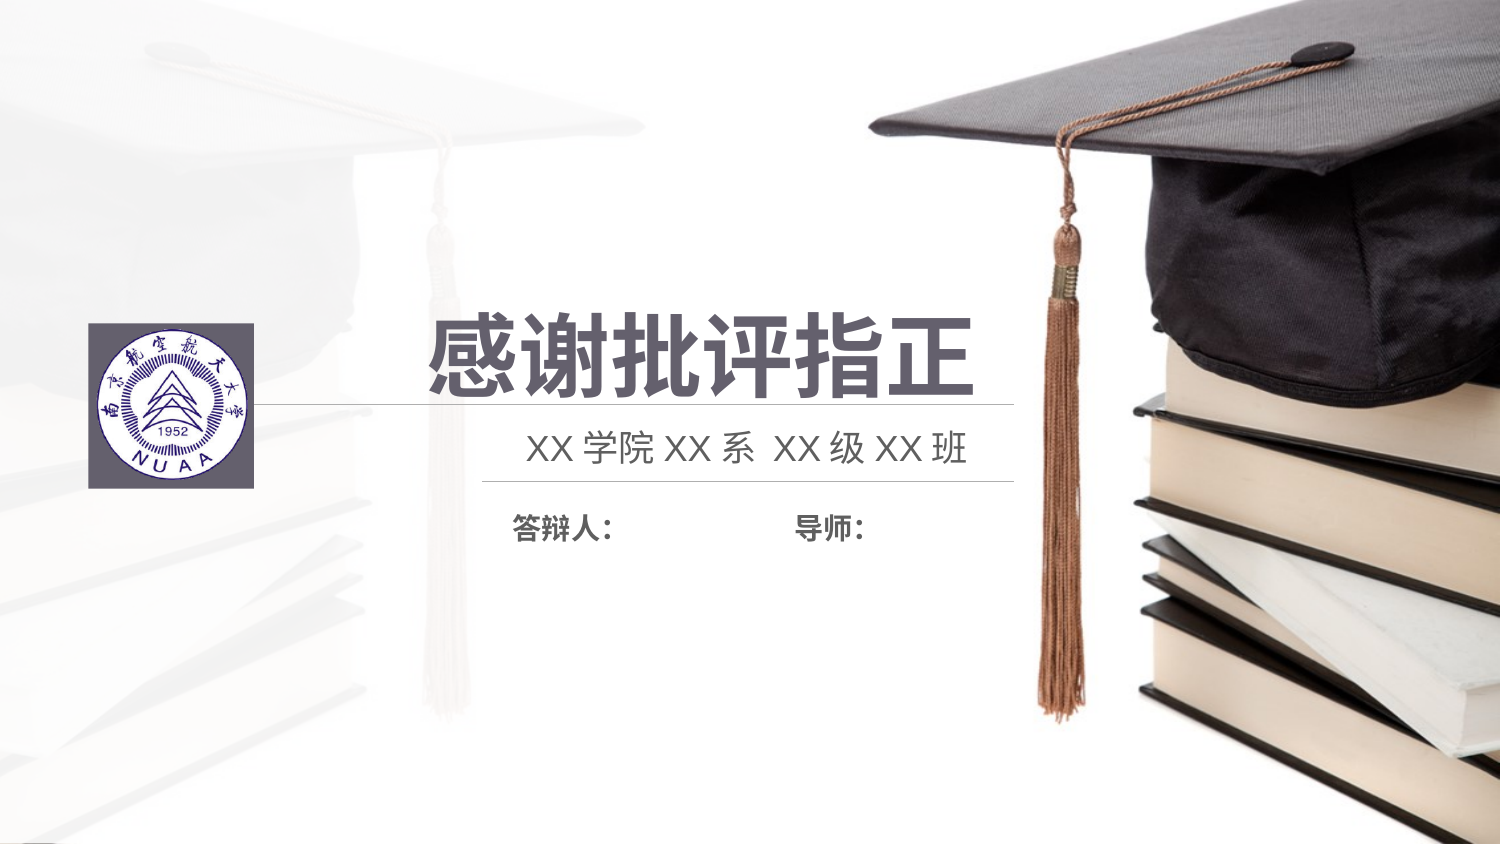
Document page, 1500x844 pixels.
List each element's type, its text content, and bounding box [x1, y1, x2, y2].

title 感谢批评指正 [316, 306, 989, 404]
title 感谢批评指正 [316, 405, 989, 415]
text_box 答辩人： [497, 492, 766, 553]
text_box 导师： [779, 492, 1015, 553]
text_box [87, 322, 255, 490]
subtitle XX学院XX系 XX级XX班 [481, 424, 1012, 475]
picture [835, 0, 1500, 844]
picture [95, 329, 248, 480]
